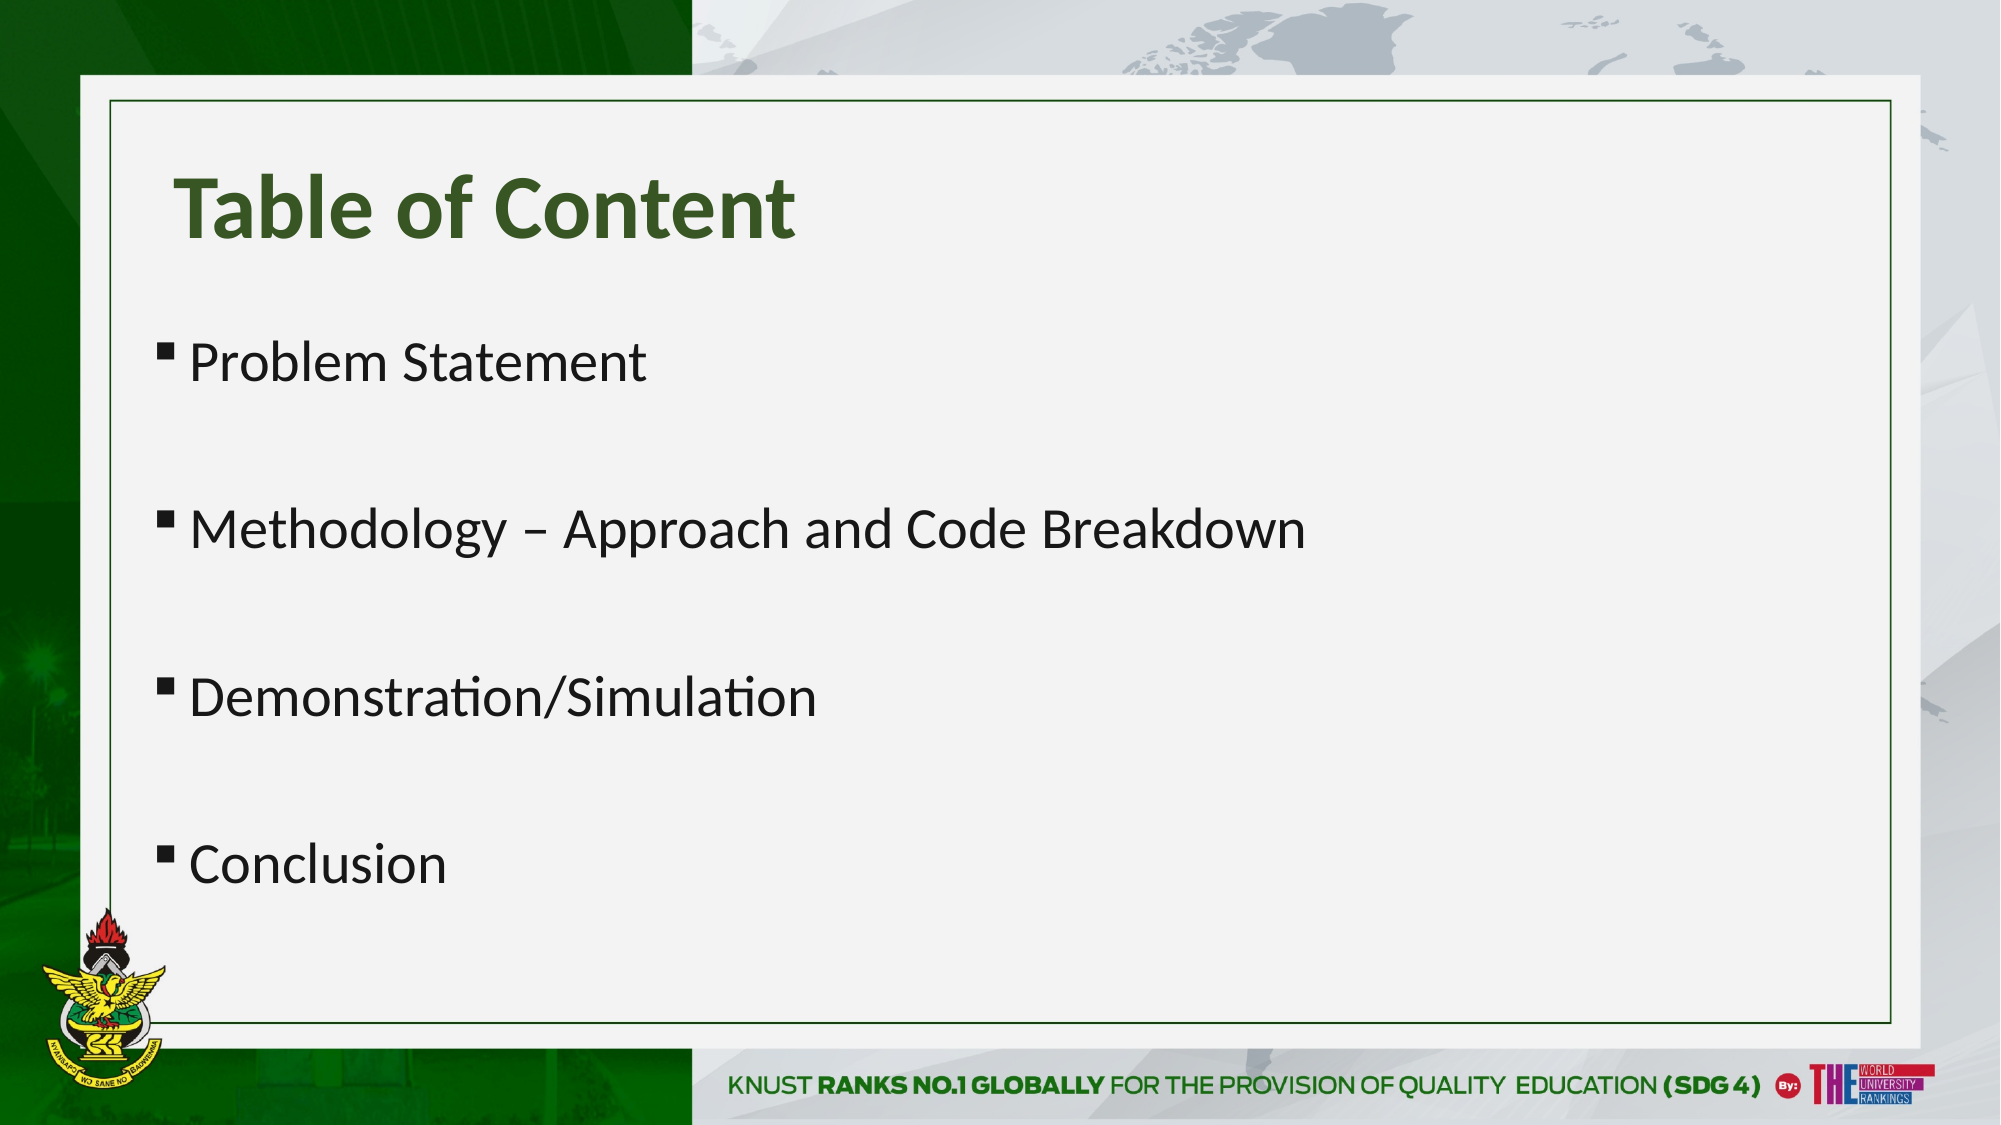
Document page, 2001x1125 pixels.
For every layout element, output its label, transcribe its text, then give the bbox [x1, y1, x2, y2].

title Table of Content [137, 99, 1863, 318]
picture [0, 0, 2001, 1125]
list Problem Statement Methodology – Approach and Code Breakdown Demonstration/Simulation Conclusion [137, 323, 1863, 1026]
